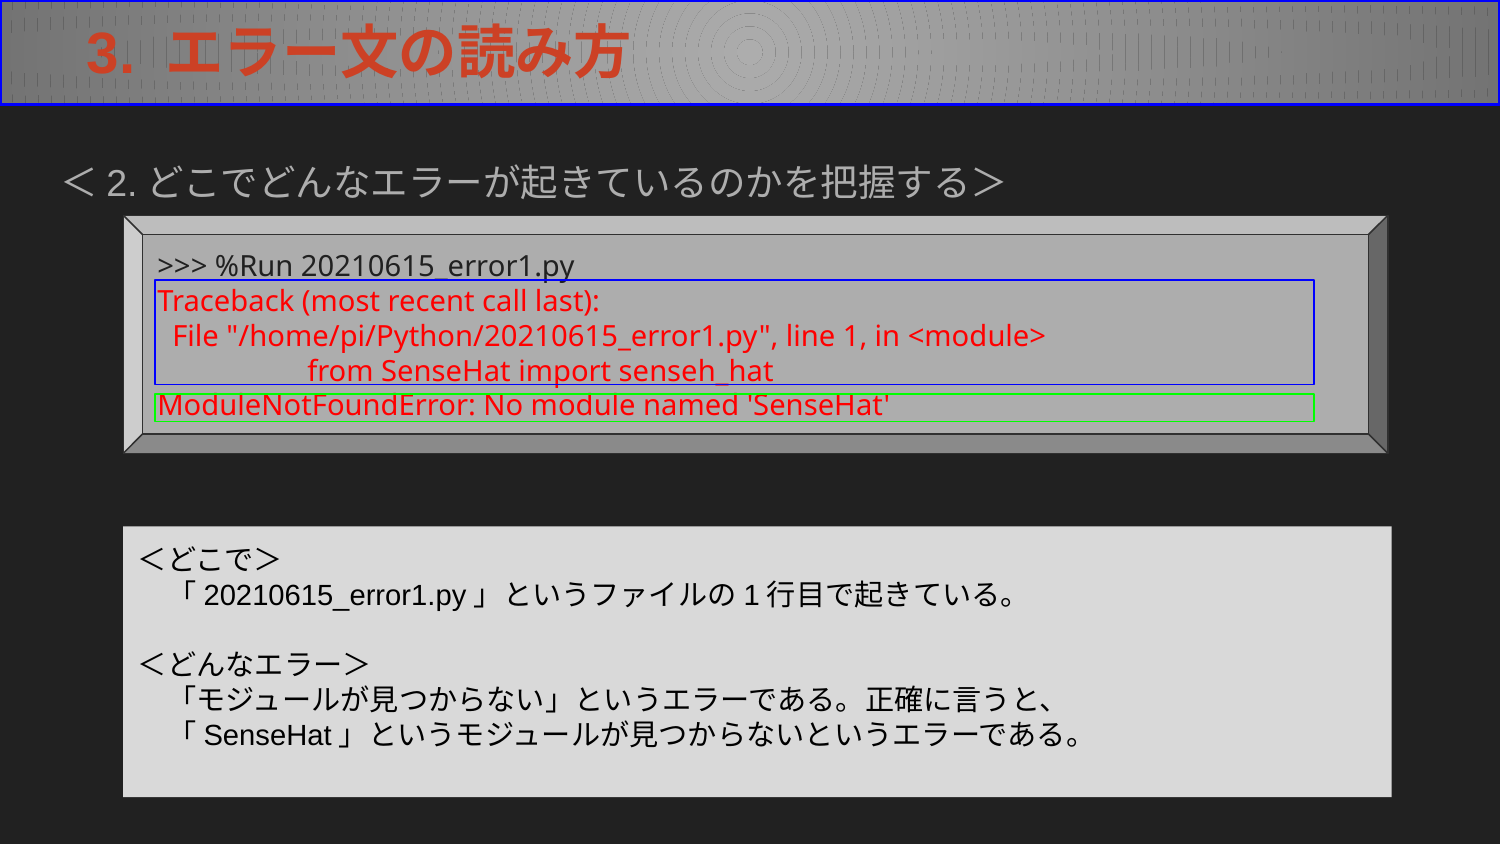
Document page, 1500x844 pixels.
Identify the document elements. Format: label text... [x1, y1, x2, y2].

text_box [154, 279, 1315, 385]
text_box ＜どこで＞ 「20210615_error1.py」というファイルの1行目で起きている。 ＜どんなエラー＞ 「モジュールが見つからない」というエラーである。正確に言うと、 「SenseHat」というモジュールが見つからないというエラーである。 [123, 526, 1392, 798]
text_box 3. エラー文の読み方 [0, 0, 1500, 105]
text_box [154, 394, 1315, 422]
text_box ＜2.どこでどんなエラーが起きているのかを把握する＞ [45, 137, 1466, 797]
text_box >>> %Run 20210615_error1.py Traceback (most recent call last): File "/home/pi/Python/20210615_error1.py", line 1, in <module> from SenseHat import senseh_hat ModuleNotFoundError: No module named 'SenseHat' [123, 215, 1388, 454]
